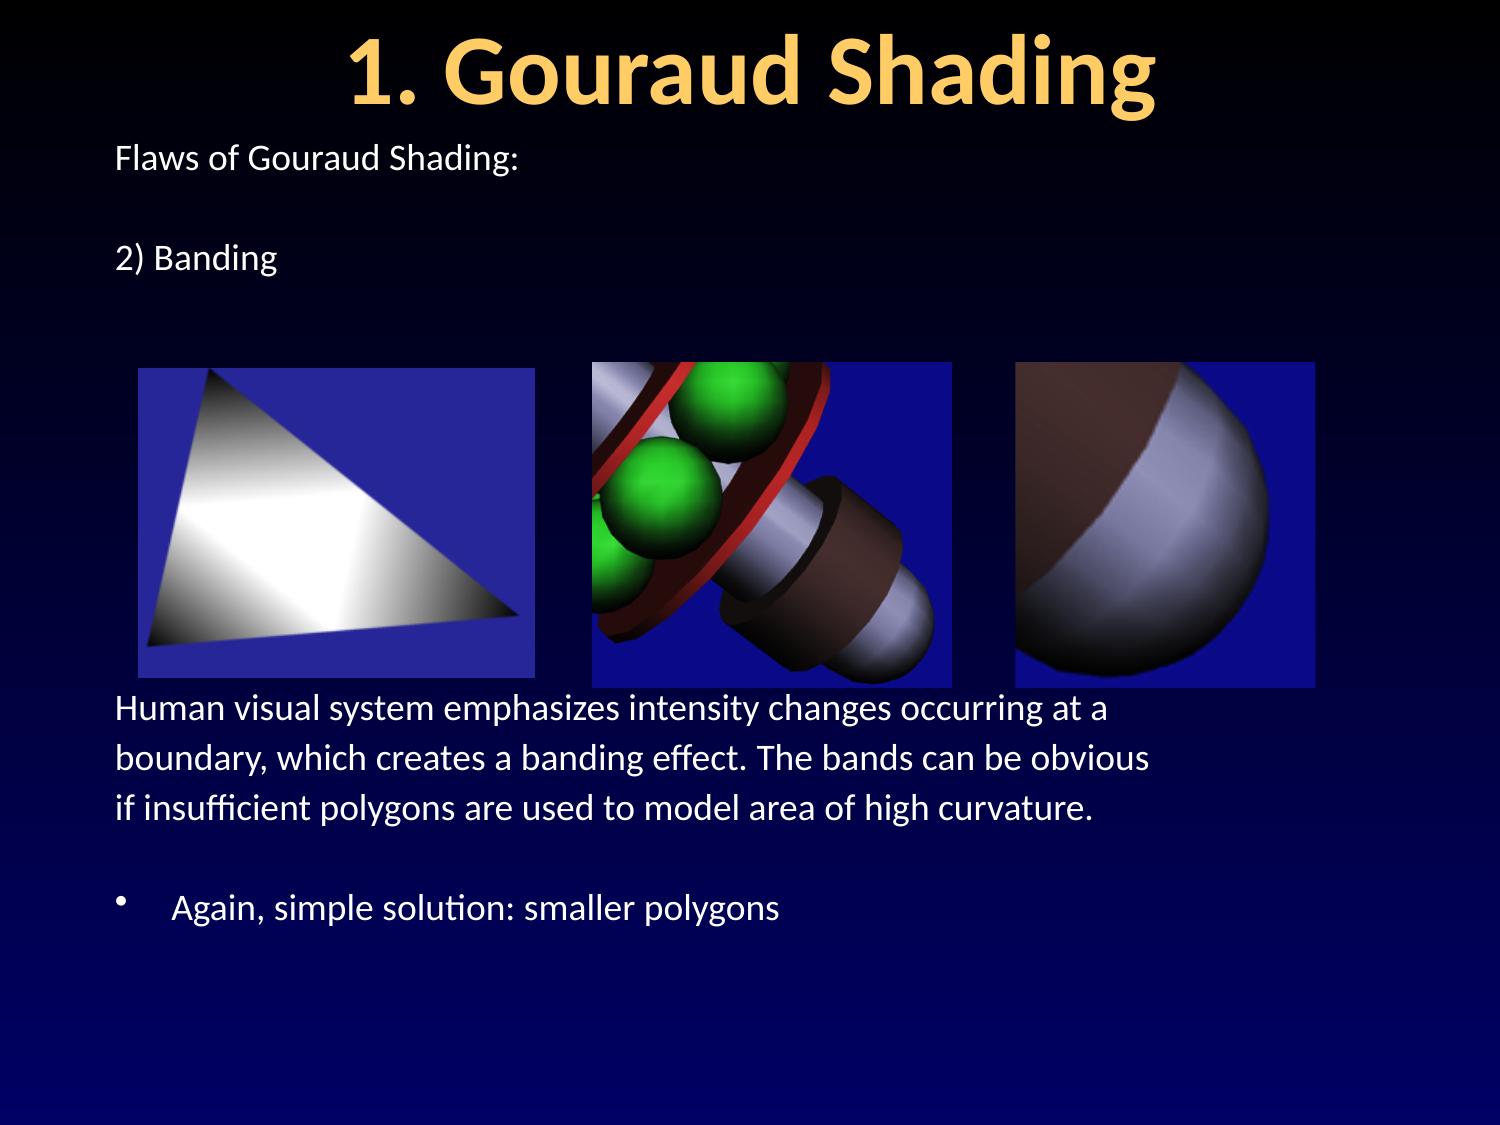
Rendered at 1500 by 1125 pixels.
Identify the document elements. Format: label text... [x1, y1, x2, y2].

text_box Flaws of Gouraud Shading: 2) Banding Human visual system emphasizes intensity changes occurring at a boundary, which creates a banding effect. The bands can be obvious if insufficient polygons are used to model area of high curvature. Again, simple solution: smaller polygons [99, 125, 1394, 925]
text_box 1. Gouraud Shading [278, 24, 1224, 105]
picture [1015, 362, 1316, 688]
picture [592, 362, 952, 688]
picture [138, 368, 535, 678]
